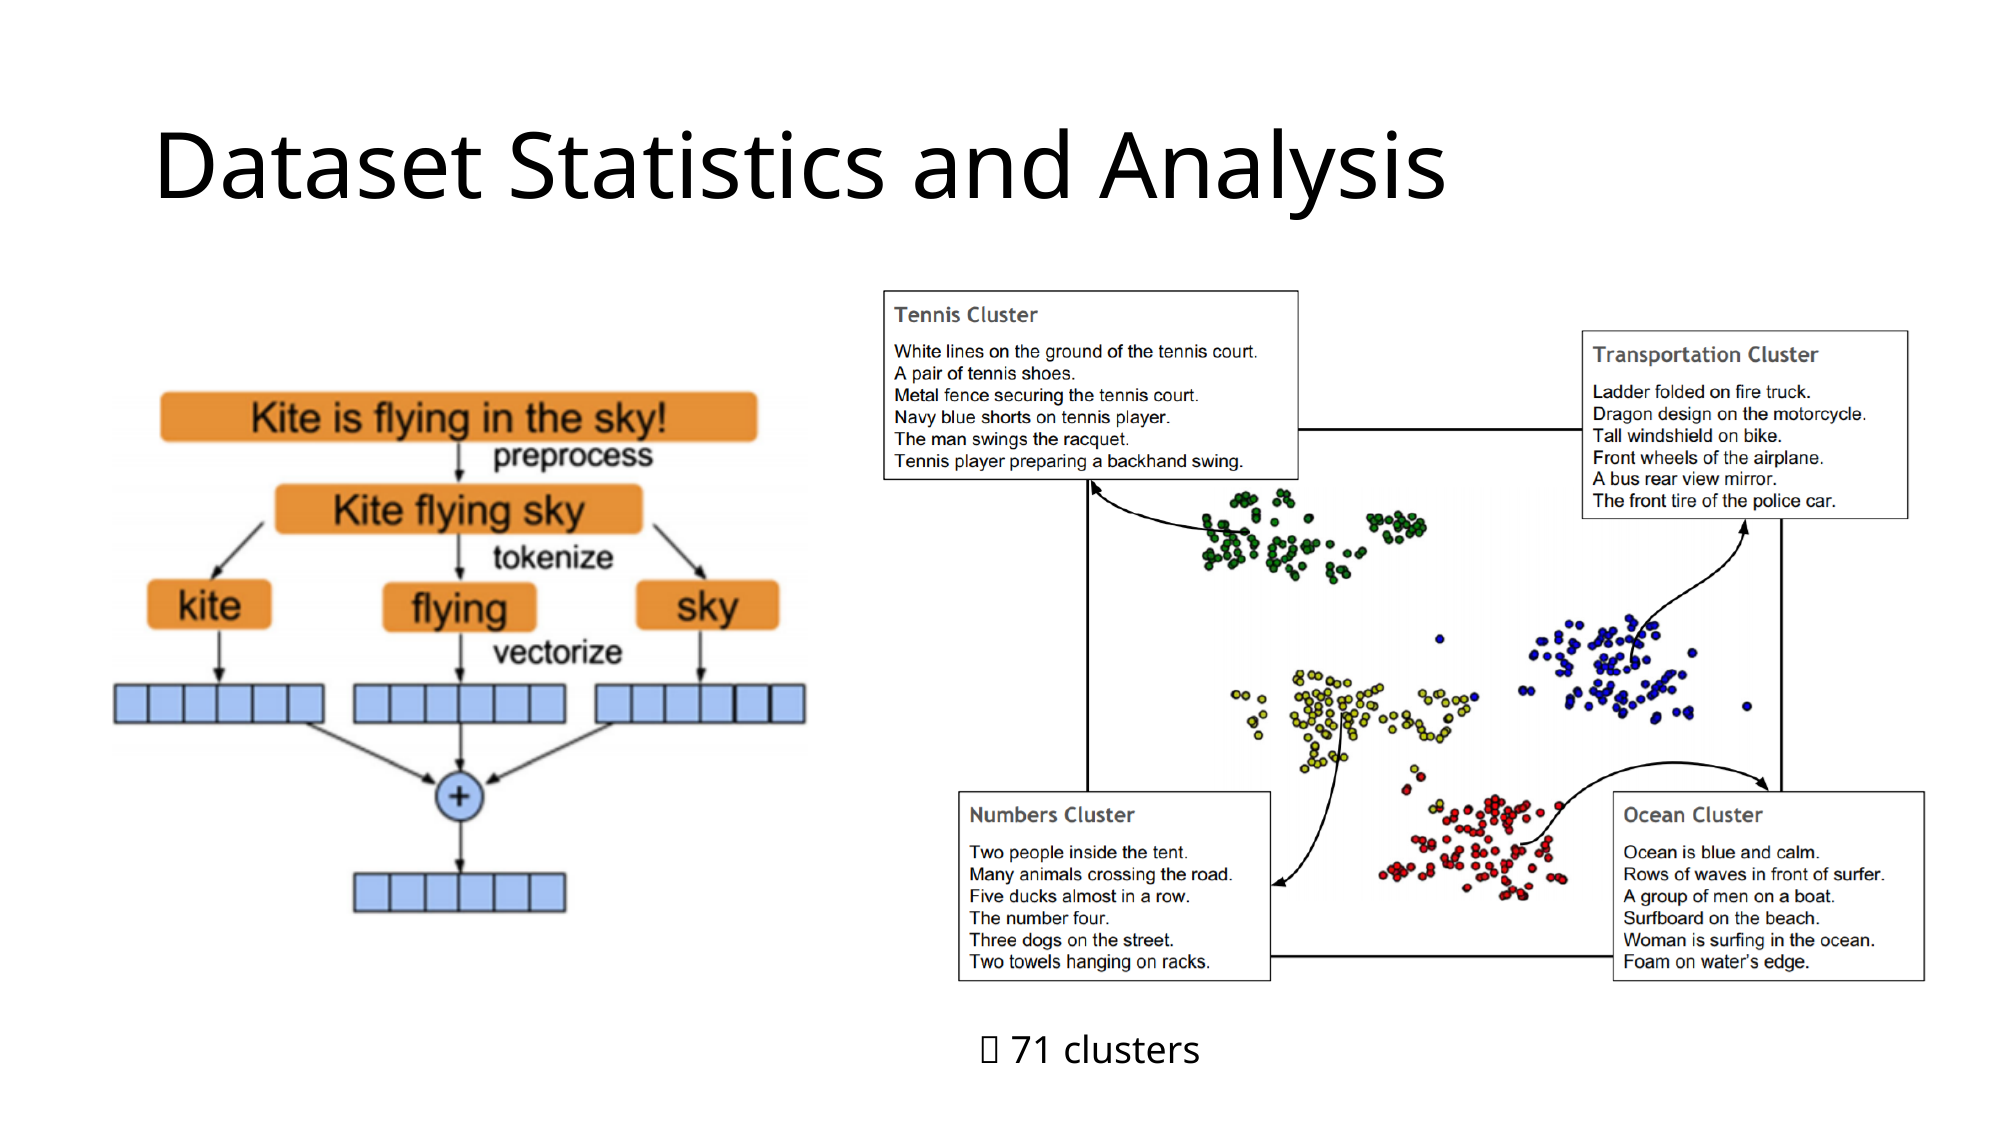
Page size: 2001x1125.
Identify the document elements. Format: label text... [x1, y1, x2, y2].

title Dataset Statistics and Analysis [137, 59, 1863, 278]
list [861, 277, 1955, 992]
picture [50, 330, 862, 939]
text_box  71 clusters [963, 1019, 1216, 1079]
